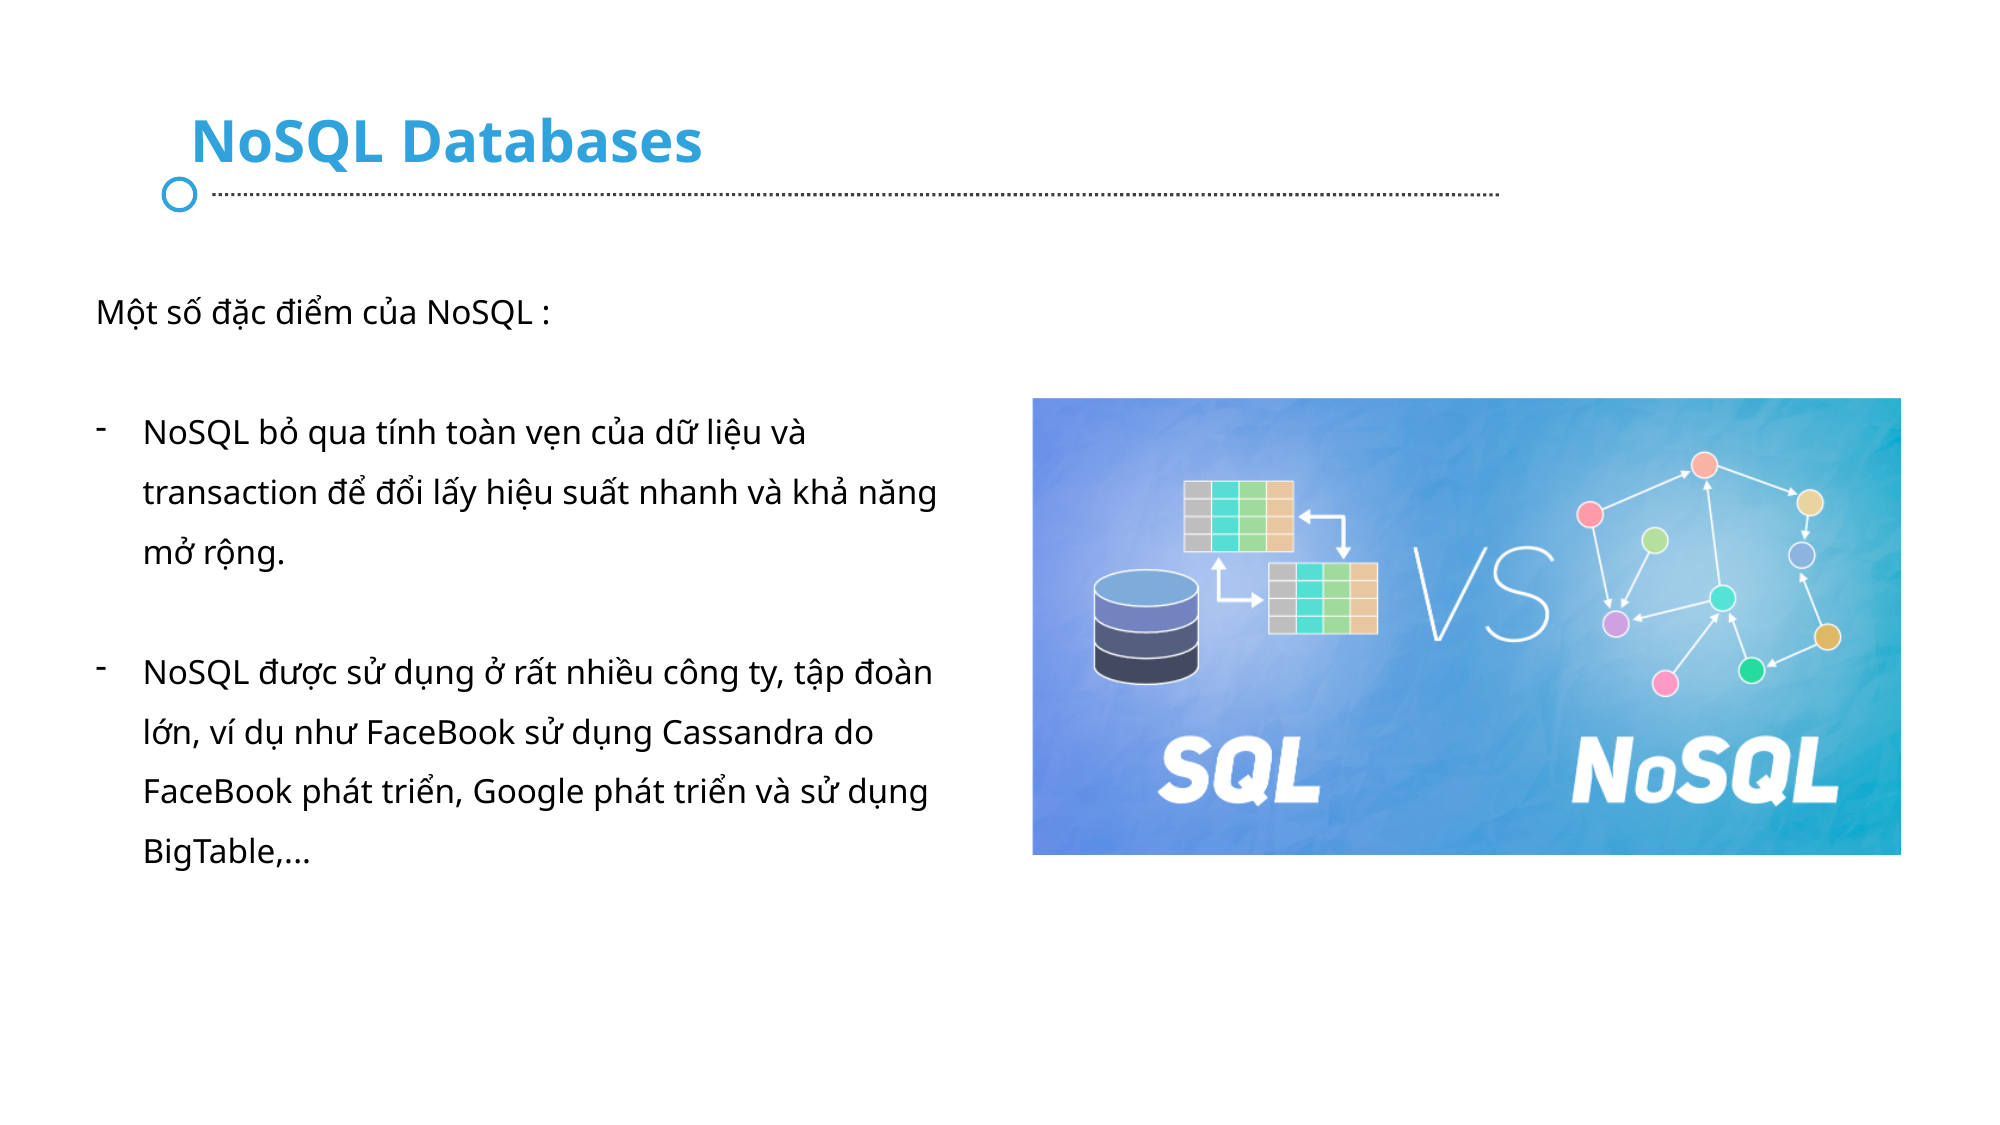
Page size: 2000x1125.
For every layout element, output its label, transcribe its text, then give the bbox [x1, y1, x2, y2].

text_box [161, 176, 198, 213]
text_box Một số đặc điểm của NoSQL : NoSQL bỏ qua tính toàn vẹn của dữ liệu và transaction để đổi lấy hiệu suất nhanh và khả năng mở rộng. NoSQL được sử dụng ở rất nhiều công ty, tập đoàn lớn, ví dụ như FaceBook sử dụng Cassandra do FaceBook phát triển, Google phát triển và sử dụng BigTable,... [80, 264, 980, 1047]
text_box NoSQL Databases [175, 96, 719, 182]
picture [1032, 397, 1901, 855]
